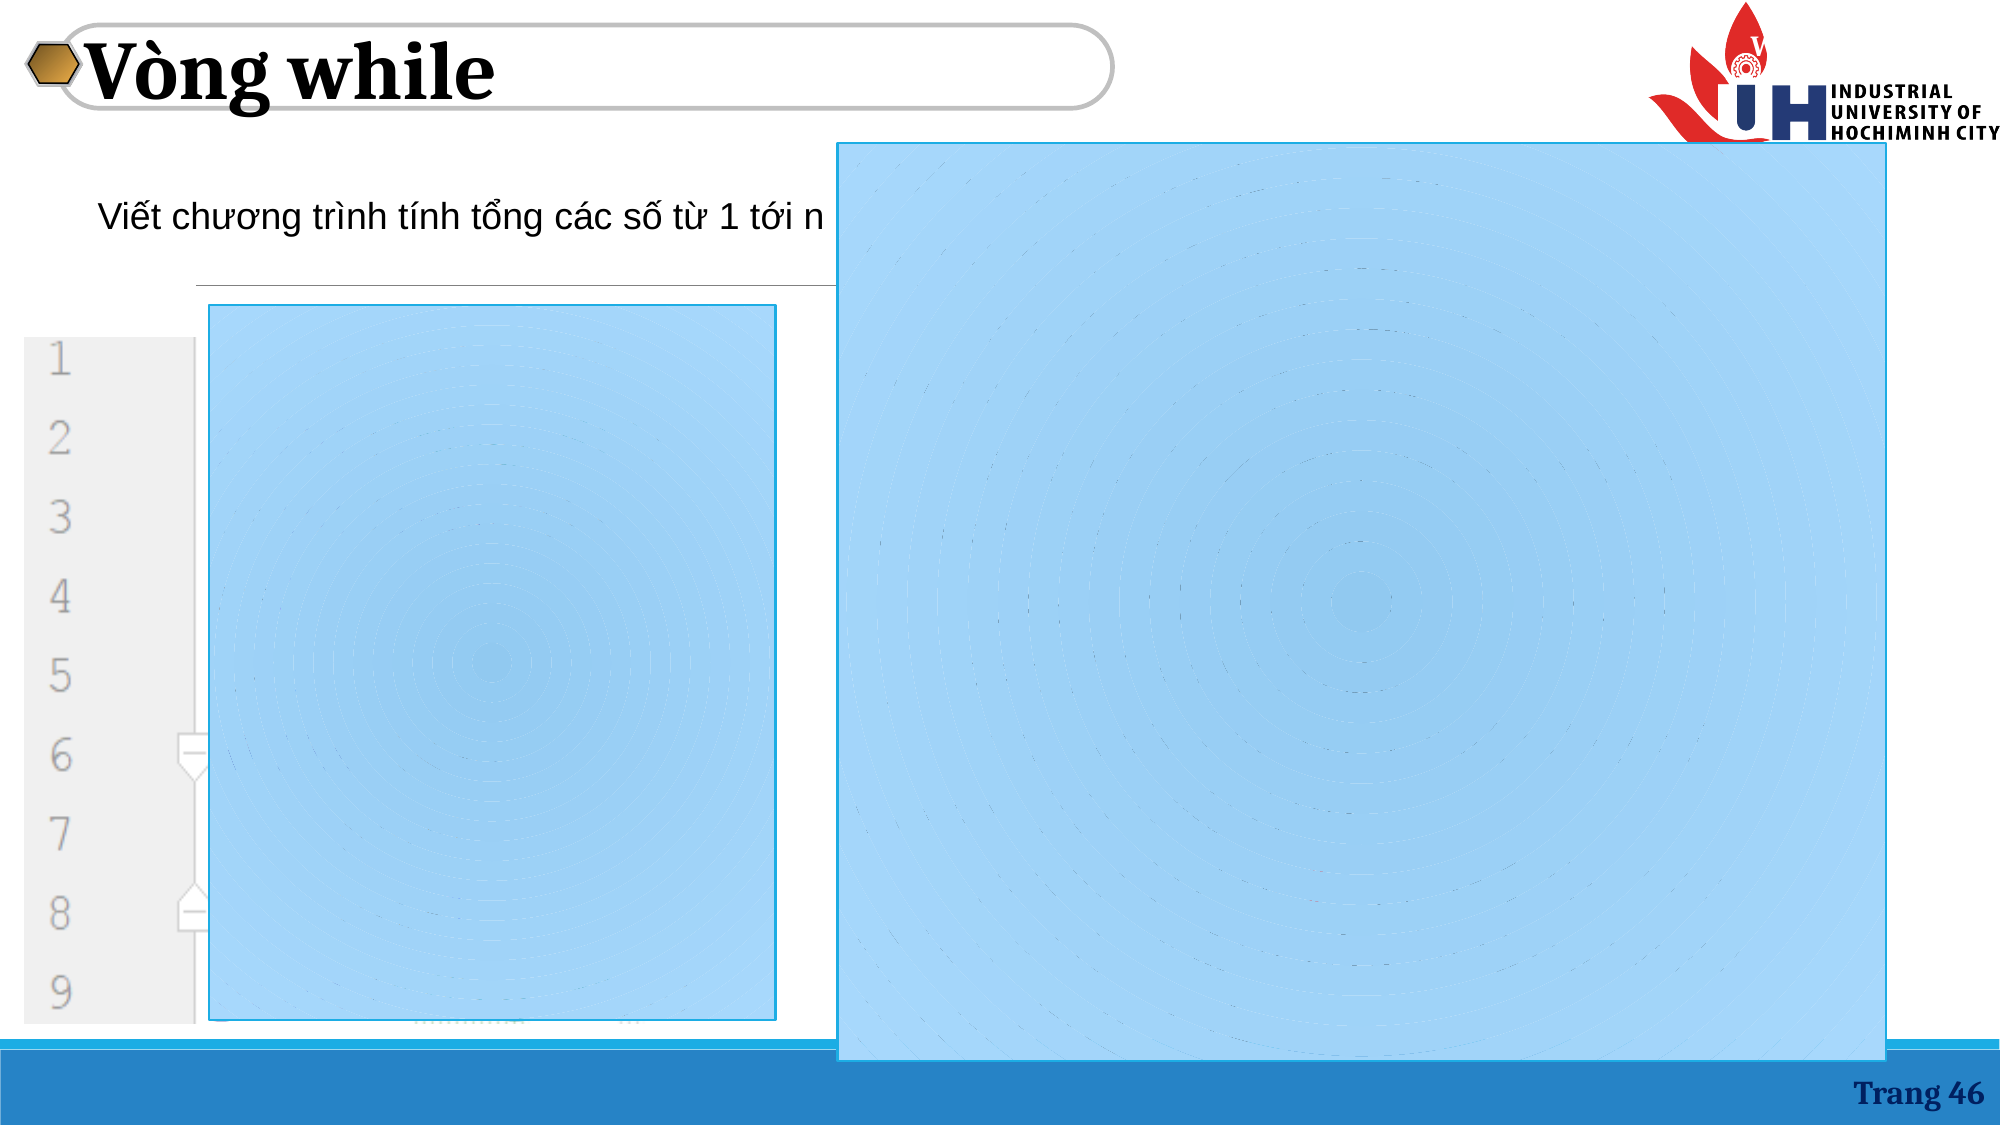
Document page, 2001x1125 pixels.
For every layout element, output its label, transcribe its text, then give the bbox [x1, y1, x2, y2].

text_box Viết chương trình tính tổng các số từ 1 tới n [82, 184, 840, 245]
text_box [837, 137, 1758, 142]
picture [1648, 1, 2000, 155]
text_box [24, 24, 1113, 109]
text_box [208, 304, 777, 333]
slide_number Trang 46 [1533, 1060, 2000, 1121]
picture [24, 336, 838, 1024]
text_box [836, 142, 1887, 1062]
